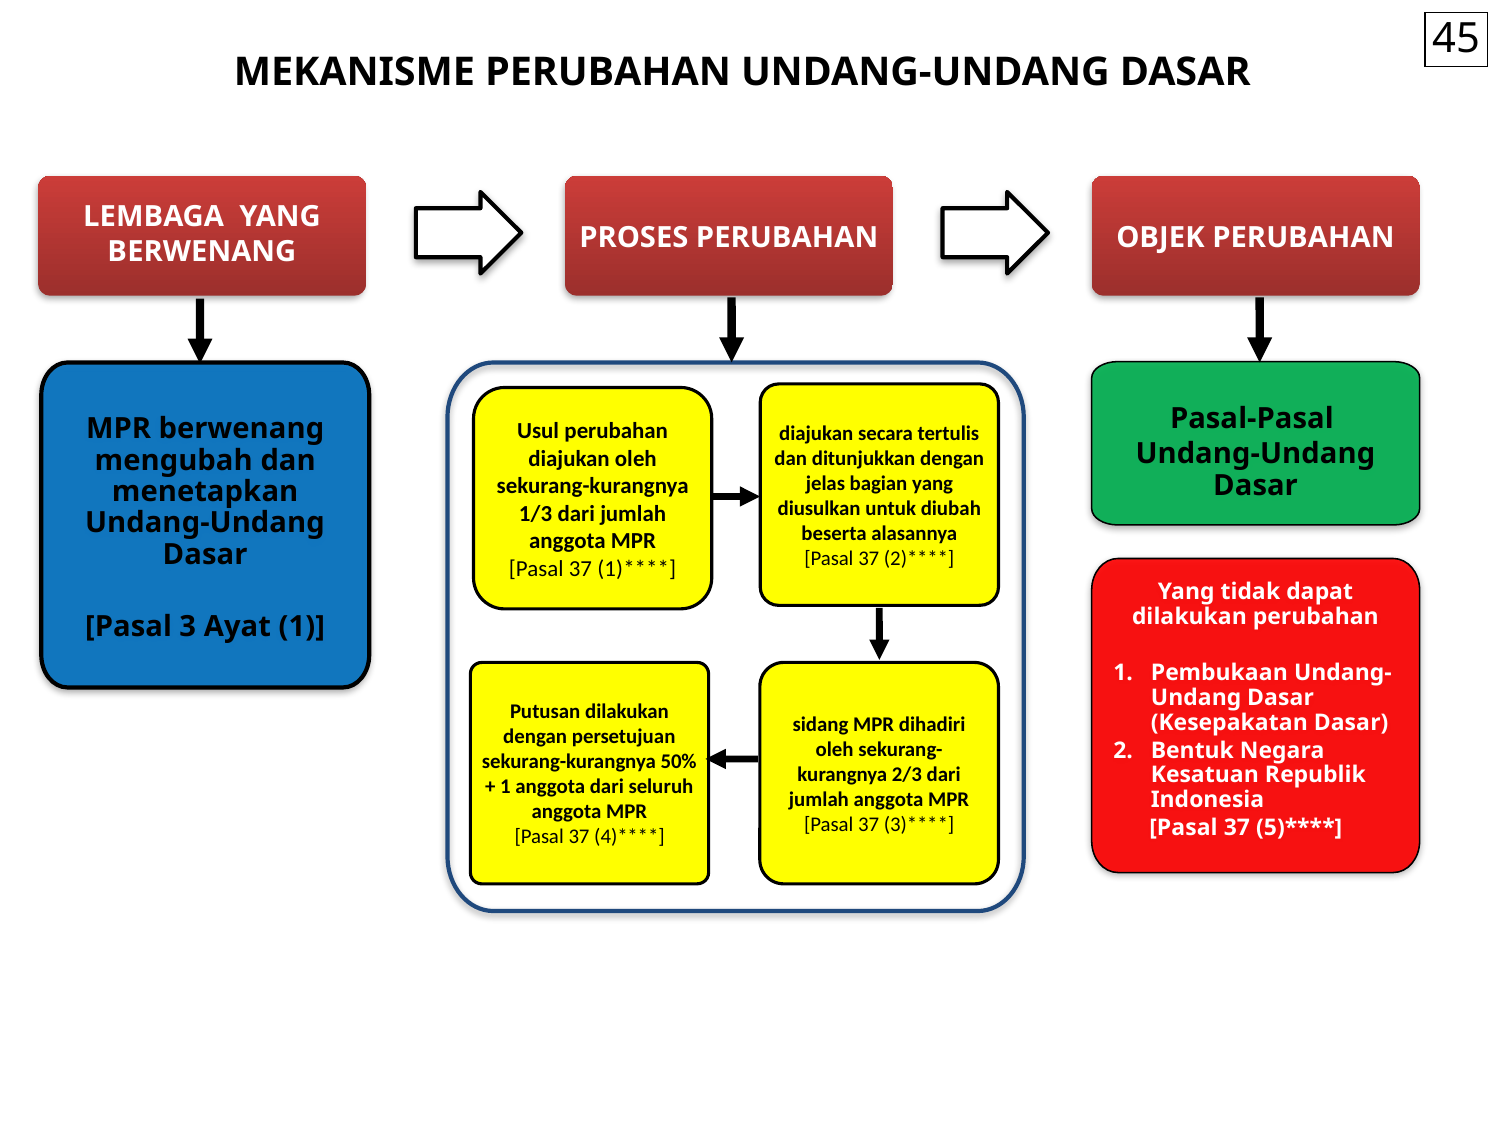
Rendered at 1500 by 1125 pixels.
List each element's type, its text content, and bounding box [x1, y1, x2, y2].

text_box MPR berwenang mengubah dan menetapkan Undang-Undang Dasar [Pasal 3 Ayat (1)] [40, 361, 370, 689]
text_box Usul perubahan diajukan oleh sekurang-kurangnya 1/3 dari jumlah anggota MPR [Pasal 37 (1)****] [473, 387, 712, 609]
text_box [1253, 297, 1266, 363]
text_box OBJEK PERUBAHAN [1091, 175, 1420, 296]
text_box [446, 361, 1025, 912]
text_box [705, 752, 758, 766]
text_box [725, 297, 738, 363]
text_box LEMBAGA YANG BERWENANG [38, 175, 367, 296]
text_box [415, 191, 522, 274]
text_box MEKANISME PERUBAHAN UNDANG-UNDANG DASAR [7, 38, 1488, 113]
text_box [873, 607, 886, 660]
text_box sidang MPR dihadiri oleh sekurang-kurangnya 2/3 dari jumlah anggota MPR [Pasal 37 (3)****] [759, 662, 999, 884]
text_box [712, 490, 760, 503]
text_box [193, 298, 207, 364]
text_box 45 [1424, 12, 1488, 67]
text_box Yang tidak dapat dilakukan perubahan Pembukaan Undang-Undang Dasar (Kesepakatan Dasar) Bentuk Negara Kesatuan Republik Indonesia [Pasal 37 (5)****] [1090, 557, 1421, 874]
text_box diajukan secara tertulis dan ditunjukkan dengan jelas bagian yang diusulkan untuk diubah beserta alasannya [Pasal 37 (2)****] [760, 383, 999, 606]
text_box [942, 191, 1048, 274]
text_box Pasal-Pasal Undang-Undang Dasar [1090, 360, 1421, 526]
text_box PROSES PERUBAHAN [564, 175, 893, 296]
text_box Putusan dilakukan dengan persetujuan sekurang-kurangnya 50% + 1 anggota dari seluruh anggota MPR [Pasal 37 (4)****] [470, 662, 709, 884]
